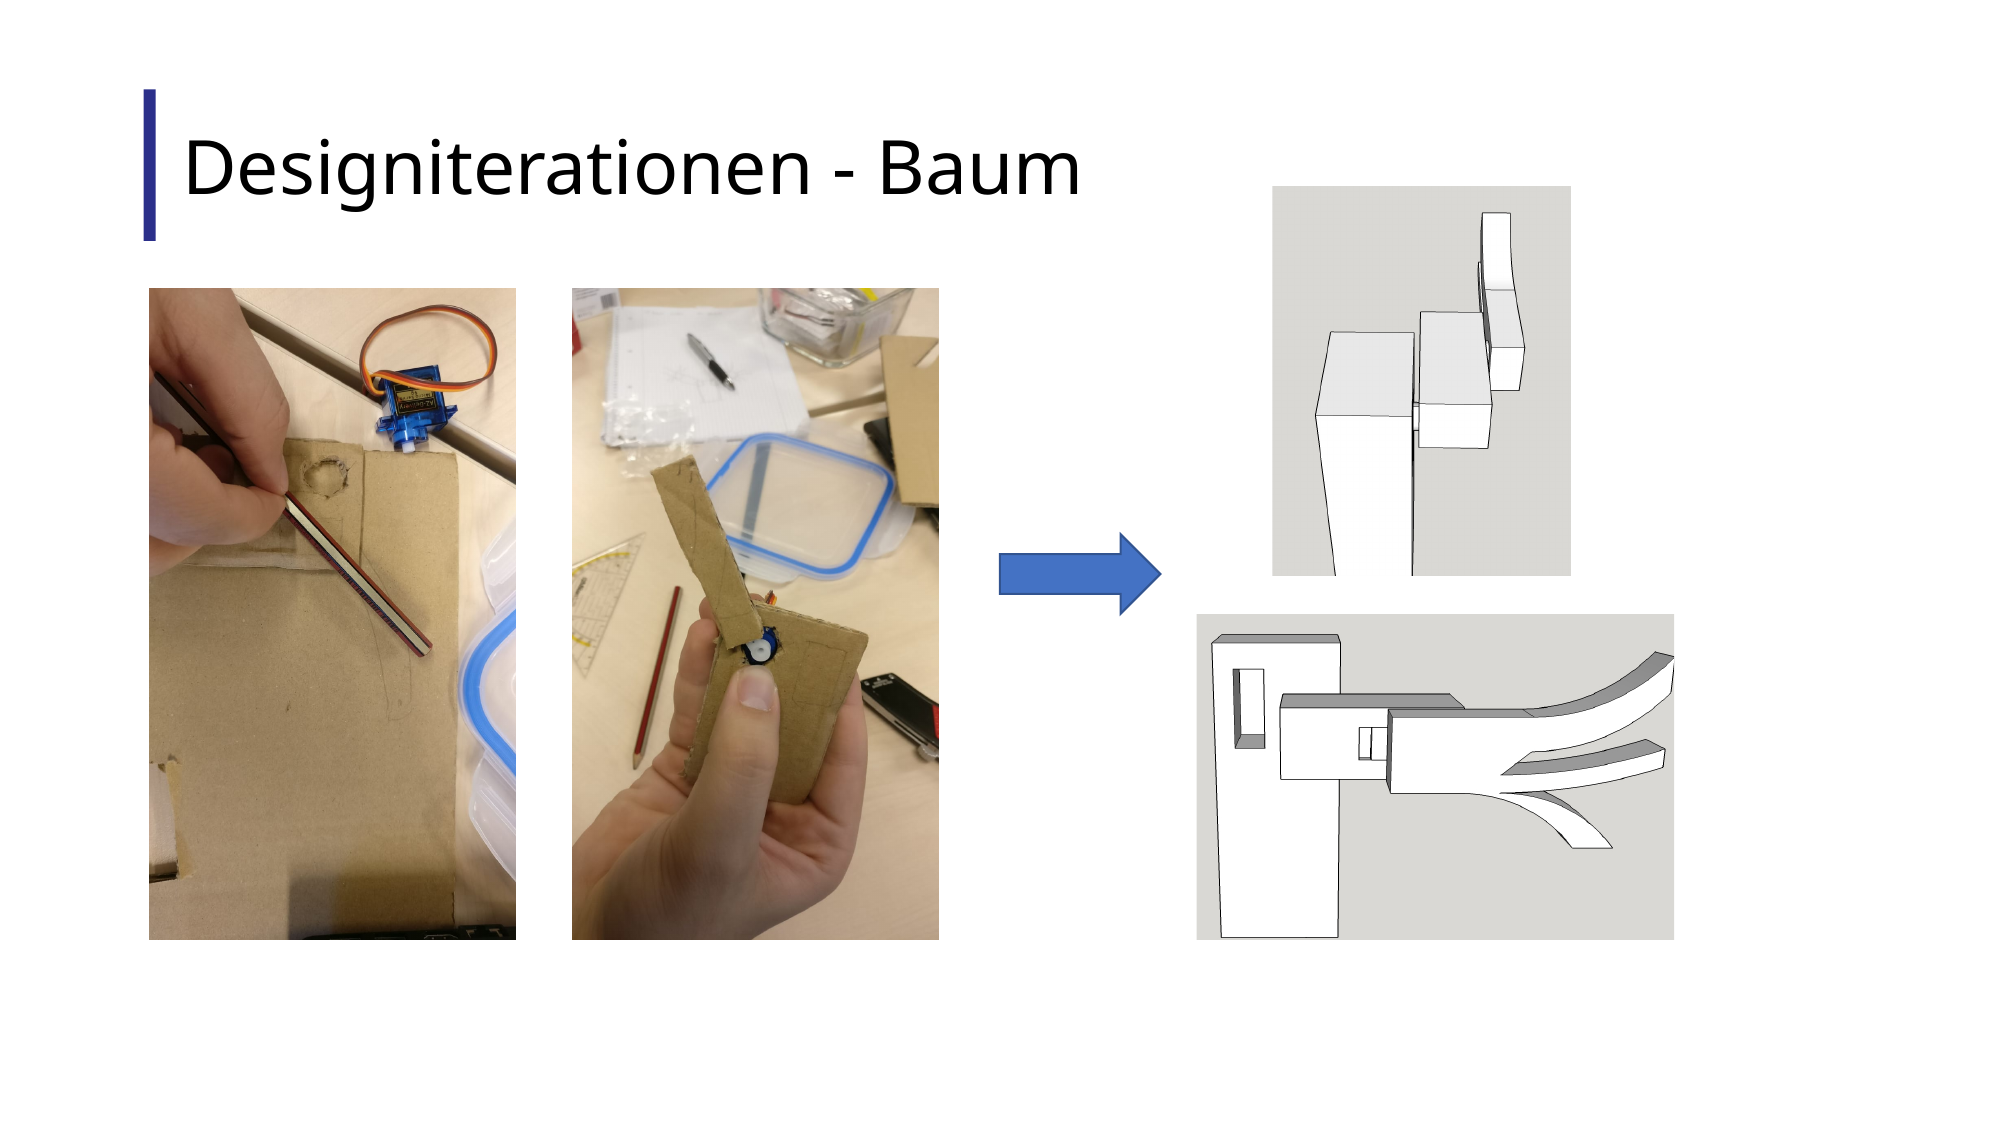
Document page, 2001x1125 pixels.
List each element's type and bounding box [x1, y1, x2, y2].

picture [149, 288, 516, 940]
picture [1272, 186, 1571, 576]
text_box [143, 89, 1179, 309]
picture [572, 288, 939, 940]
text_box [998, 531, 1162, 617]
picture [1196, 614, 1675, 940]
